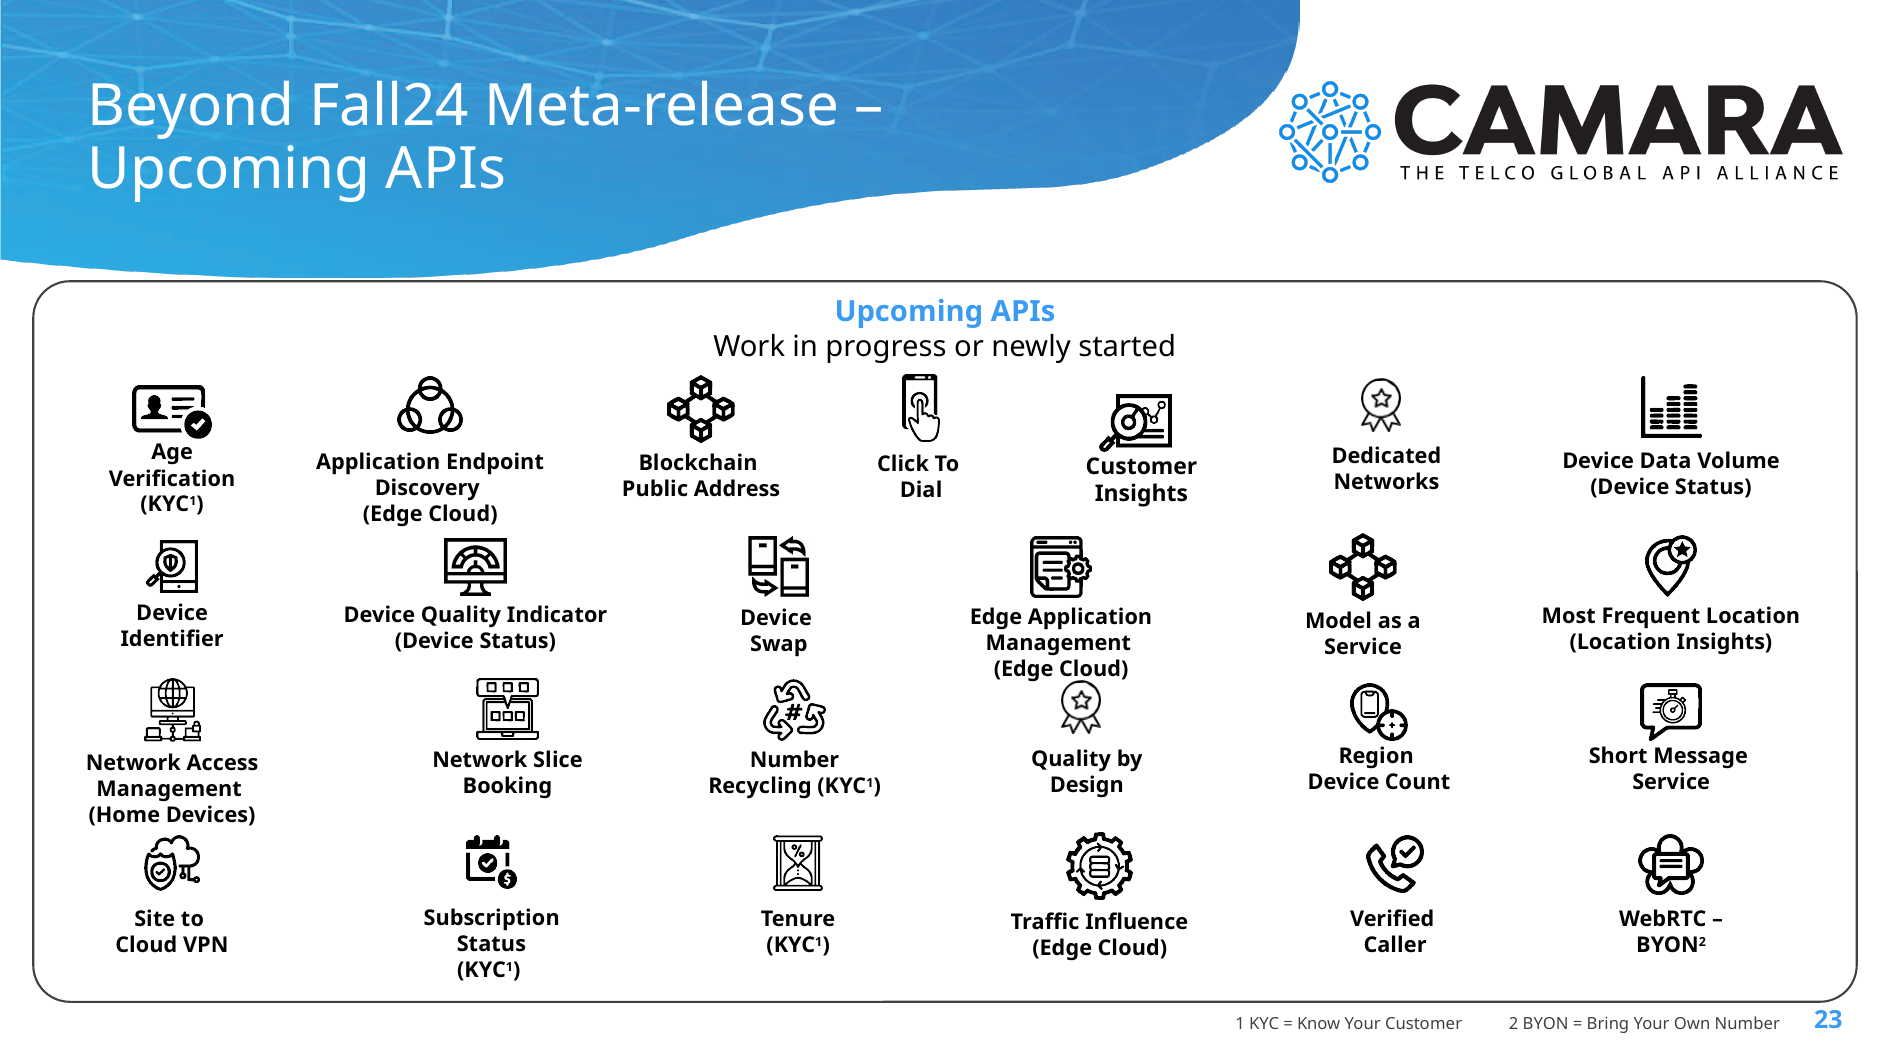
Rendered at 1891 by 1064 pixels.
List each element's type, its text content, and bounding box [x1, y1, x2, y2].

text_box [930, 536, 1192, 684]
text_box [1009, 831, 1191, 991]
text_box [101, 540, 244, 676]
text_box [1323, 835, 1467, 988]
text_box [395, 835, 588, 988]
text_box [1575, 683, 1767, 824]
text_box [416, 678, 599, 829]
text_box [308, 376, 553, 528]
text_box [1272, 533, 1454, 687]
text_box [1290, 378, 1483, 525]
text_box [610, 374, 792, 529]
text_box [991, 680, 1183, 827]
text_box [1600, 834, 1743, 989]
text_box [698, 678, 891, 829]
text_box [1540, 376, 1802, 527]
text_box Upcoming APIs Work in progress or newly started [33, 281, 1857, 1002]
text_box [1534, 535, 1809, 685]
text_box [849, 374, 993, 529]
title Beyond Fall24 Meta-release – Upcoming APIs [72, 67, 1869, 197]
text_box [28, 678, 317, 829]
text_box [720, 834, 876, 989]
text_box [1050, 394, 1233, 509]
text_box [1283, 683, 1475, 824]
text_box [323, 538, 628, 682]
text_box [94, 385, 250, 518]
text_box 1 KYC = Know Your Customer 2 BYON = Bring Your Own Number [1094, 1012, 1781, 1055]
picture [0, 0, 1300, 278]
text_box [707, 535, 850, 677]
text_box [81, 835, 263, 988]
